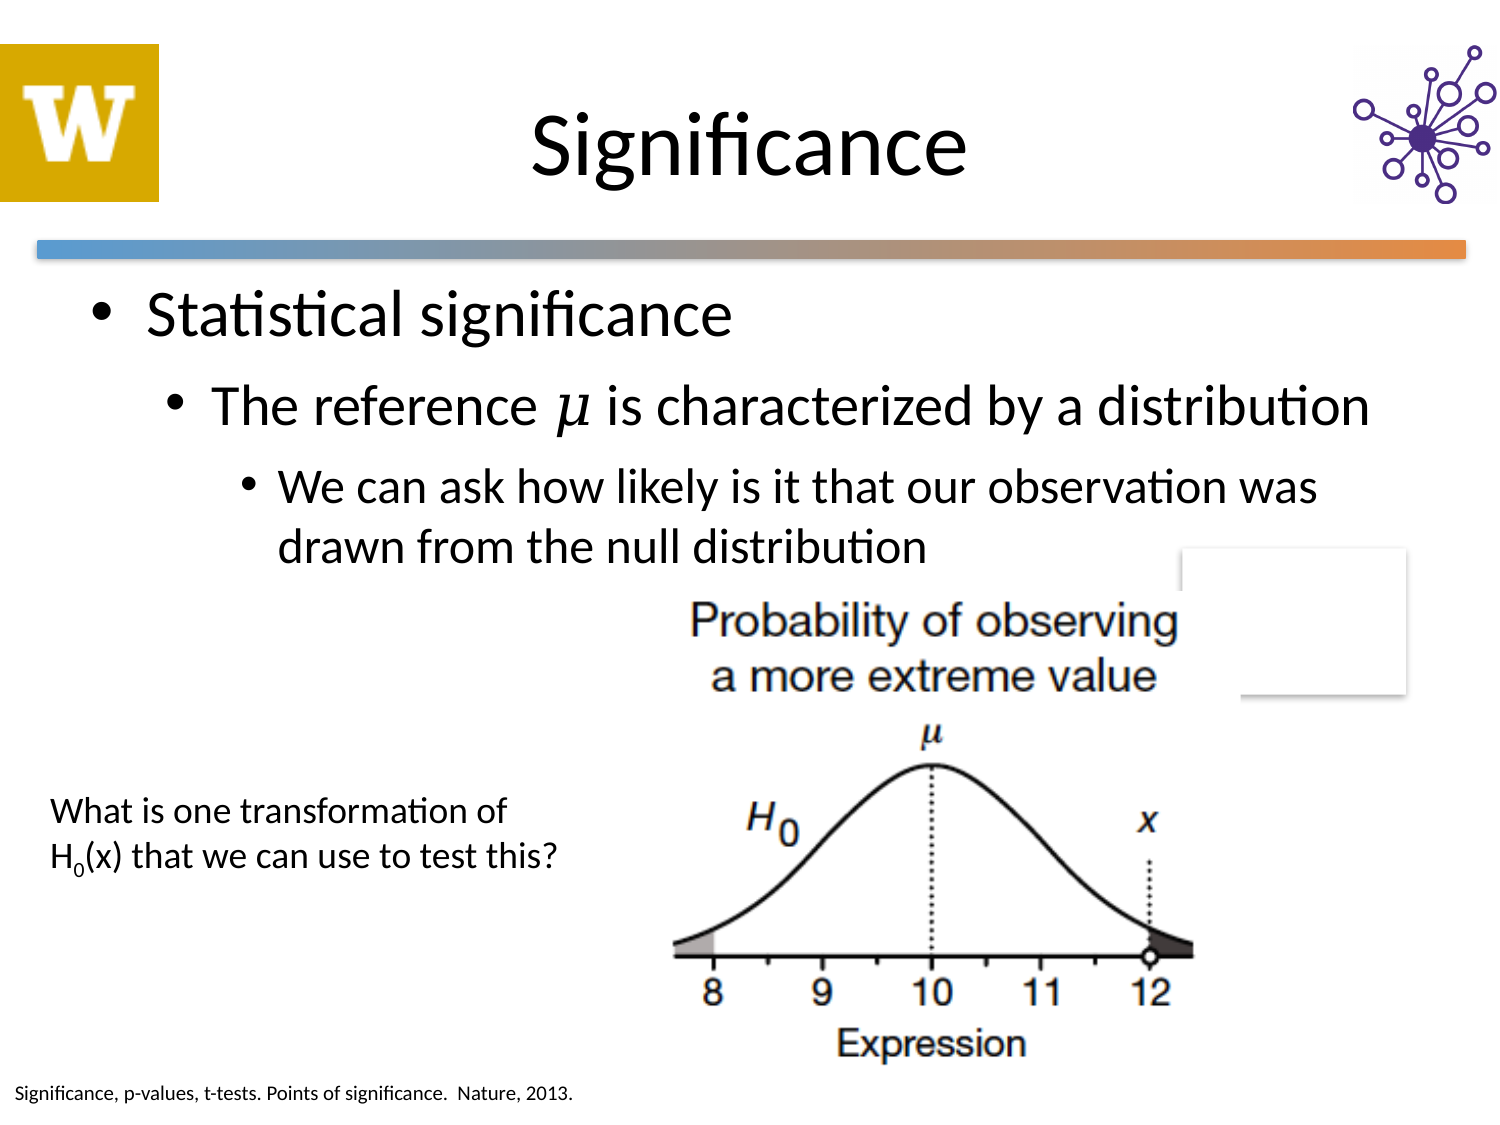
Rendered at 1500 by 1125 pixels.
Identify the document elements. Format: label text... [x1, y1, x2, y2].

picture [1425, 45, 1497, 204]
text_box Significance, p-values, t-tests. Points of significance. Nature, 2013. [0, 1071, 973, 1112]
text_box What is one transformation of H0(x) that we can use to test this? [35, 778, 588, 890]
picture [665, 590, 1241, 1093]
title Significance [75, 45, 1425, 233]
picture [0, 44, 159, 202]
list Statistical significance The reference 𝜇 is characterized by a distribution We can ask how likely is it that our observation was drawn from the null distribution [75, 262, 1425, 1093]
